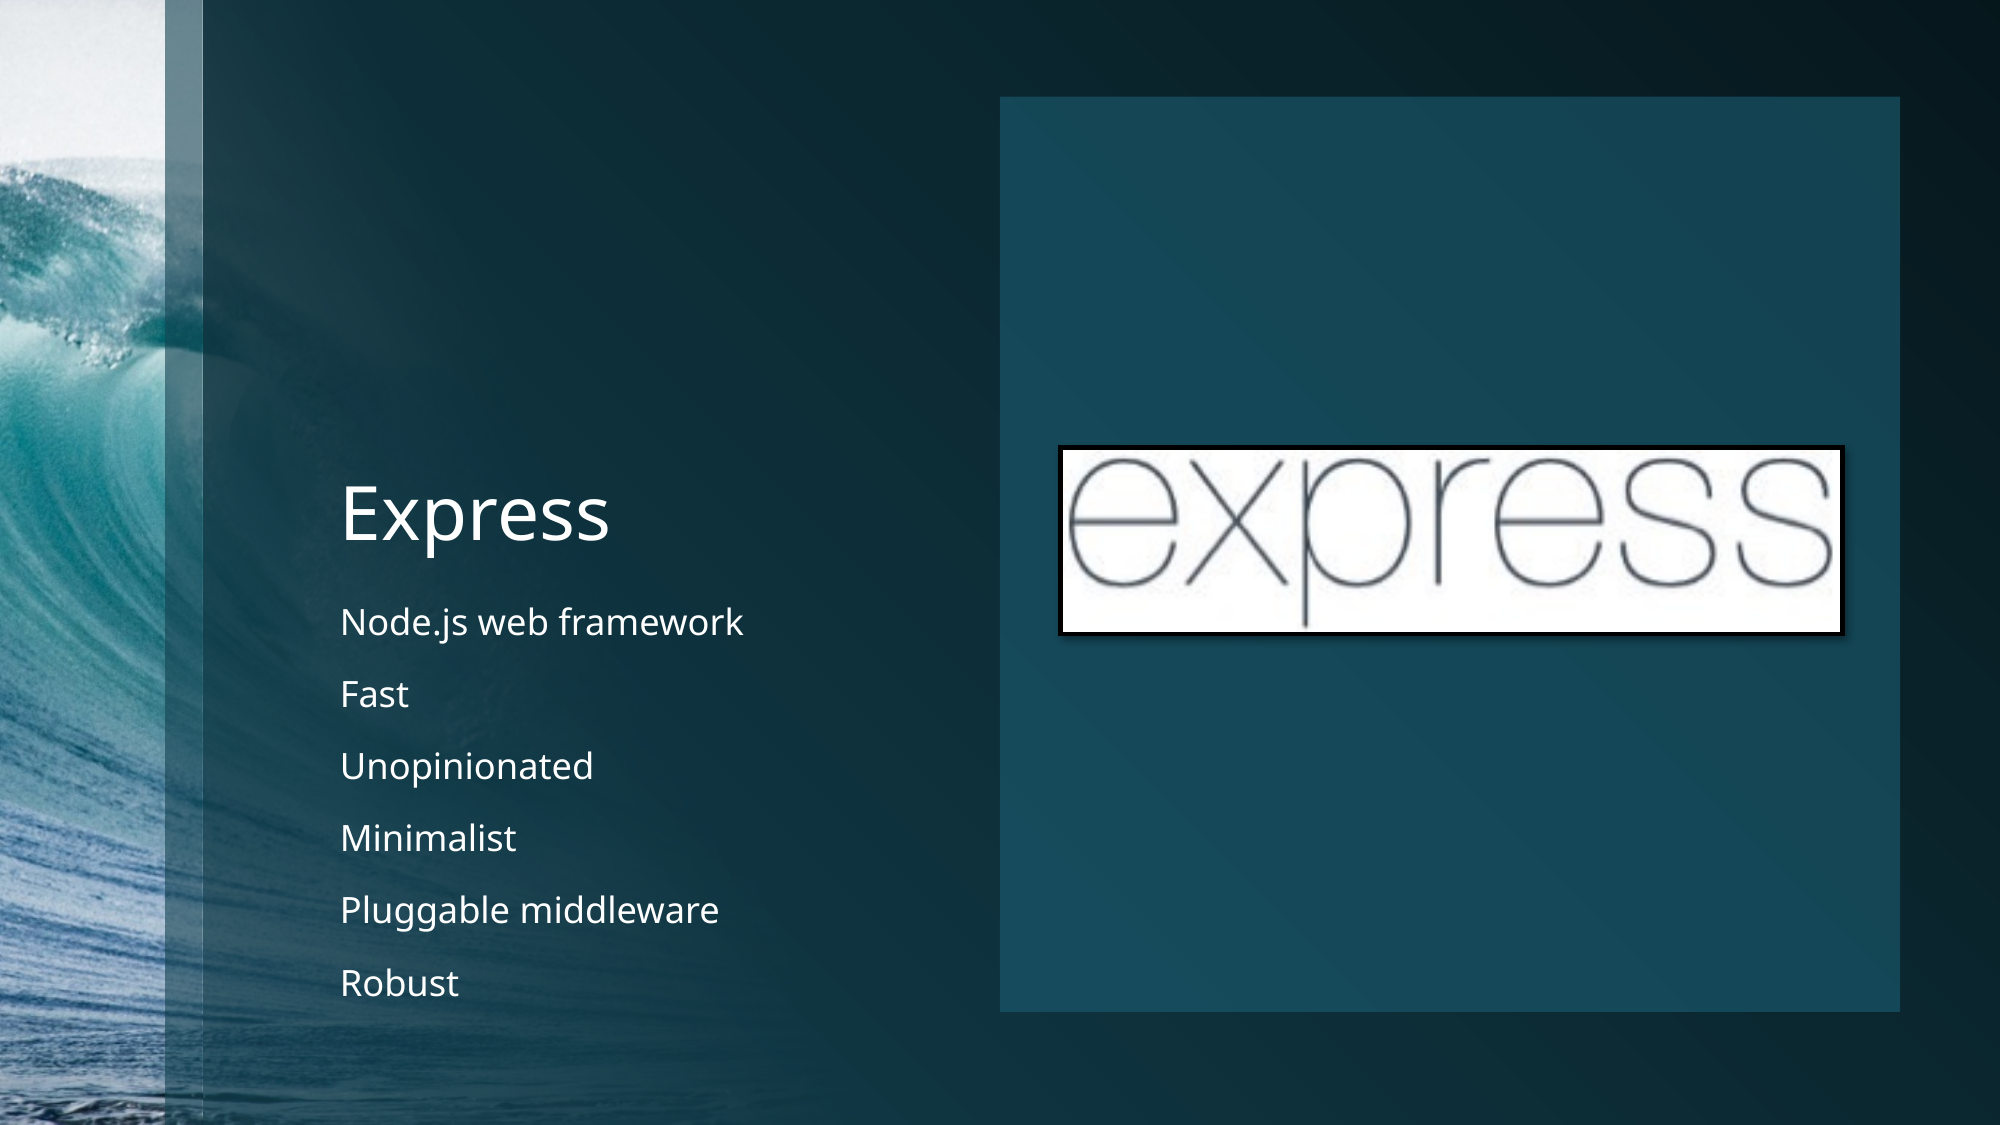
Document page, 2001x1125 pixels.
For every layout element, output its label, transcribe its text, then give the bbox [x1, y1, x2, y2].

list Node.js web framework Fast Unopinionated Minimalist Pluggable middleware Robust [324, 587, 925, 1012]
picture [0, 0, 2000, 1125]
title Express [324, 96, 963, 563]
